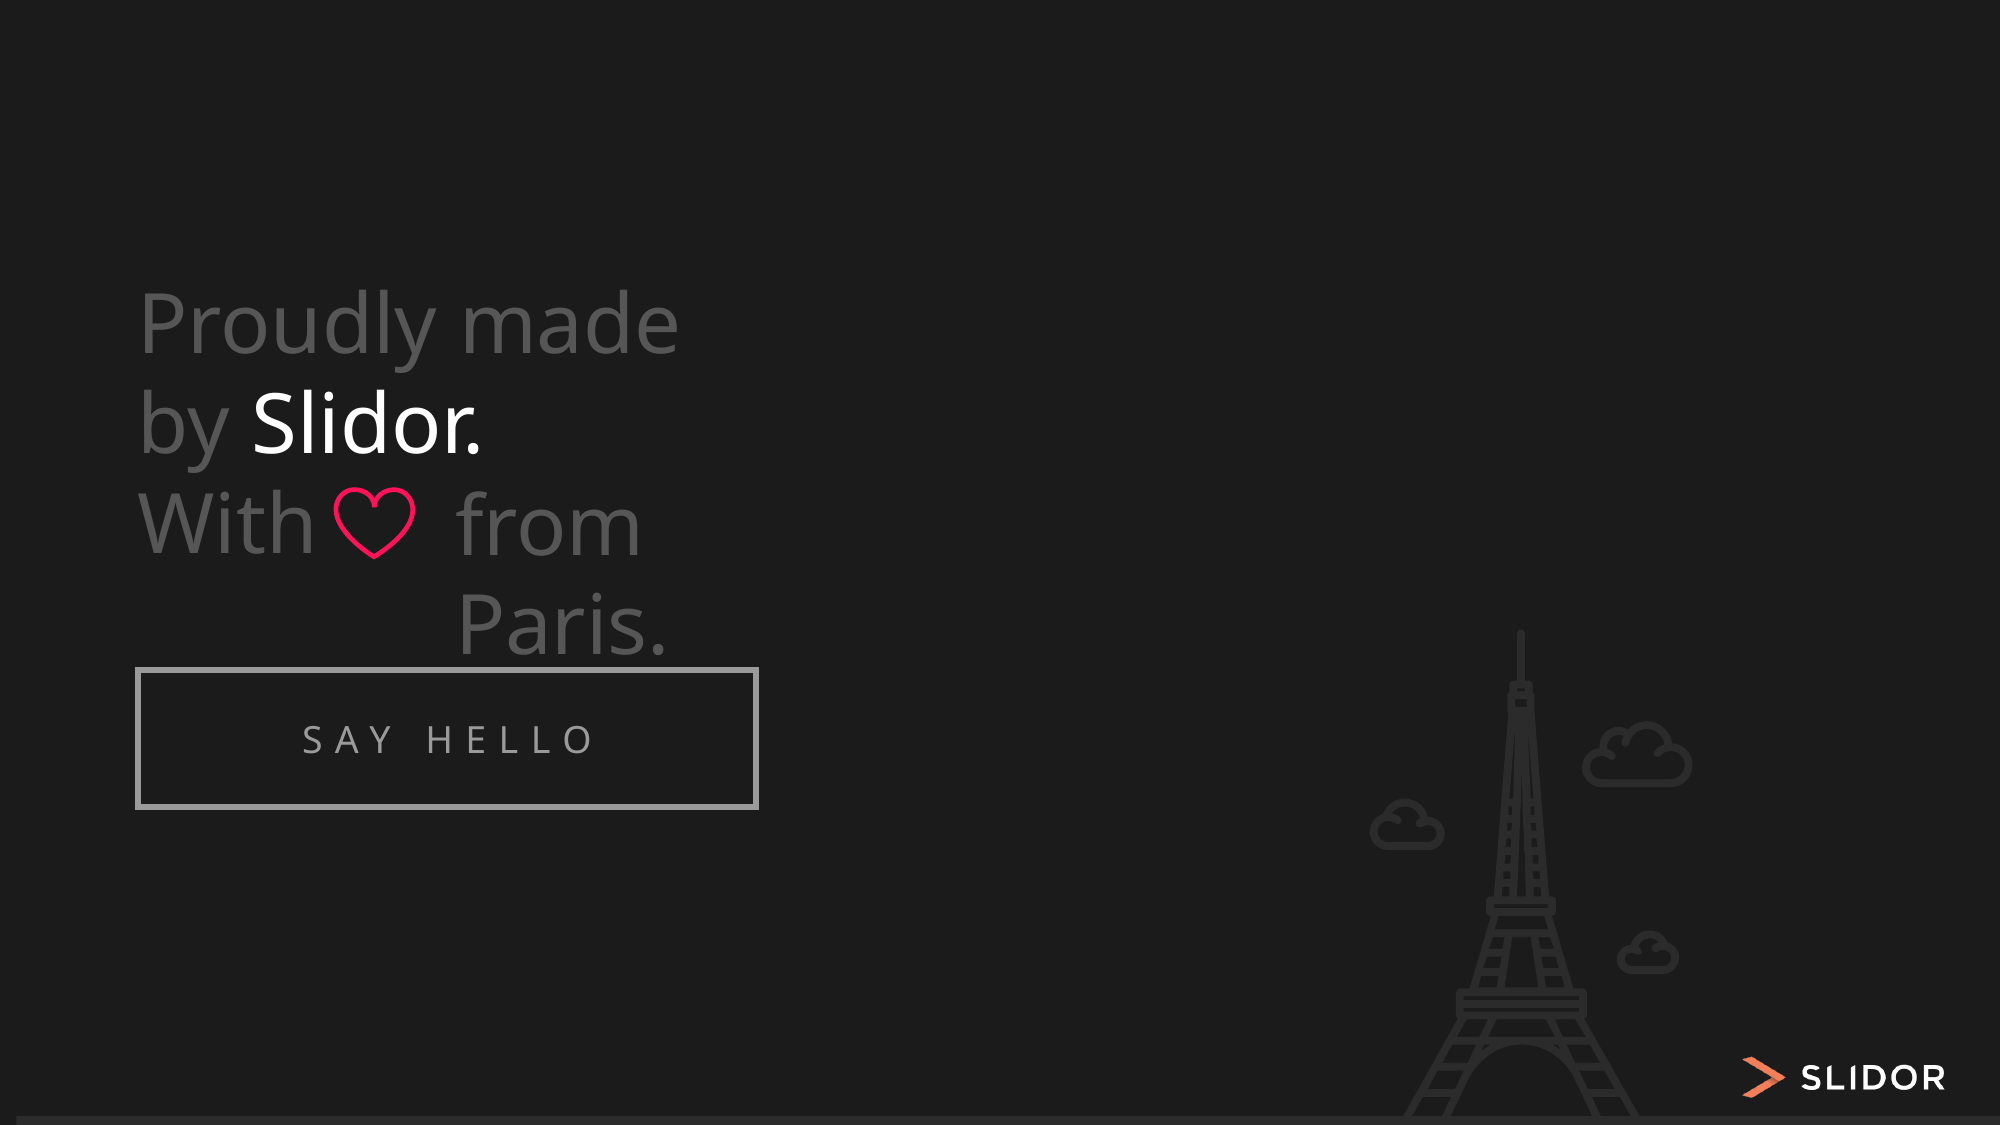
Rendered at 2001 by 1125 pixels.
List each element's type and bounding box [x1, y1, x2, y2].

picture [1742, 1056, 1945, 1098]
